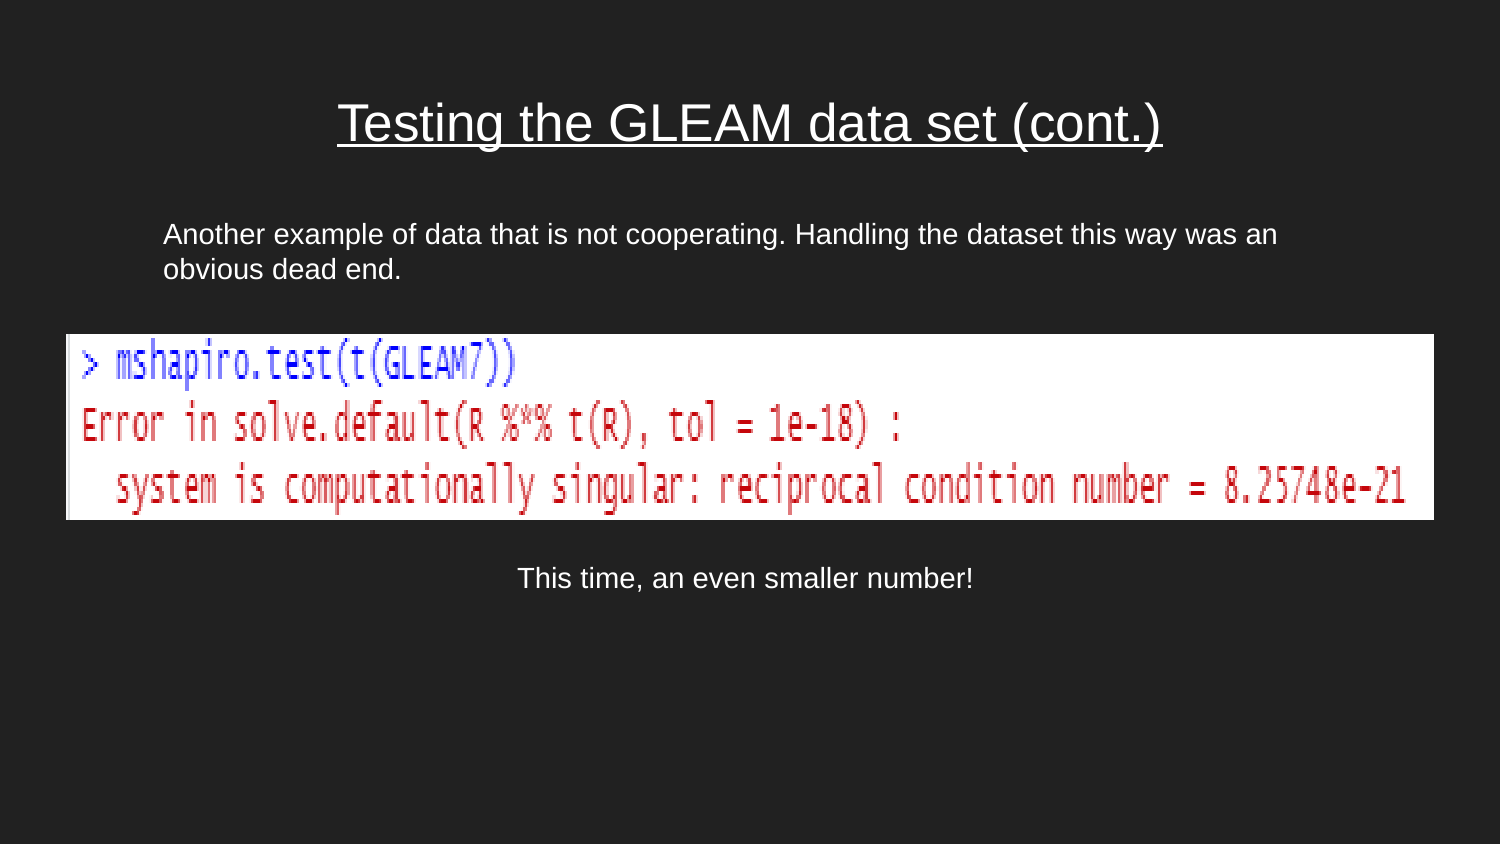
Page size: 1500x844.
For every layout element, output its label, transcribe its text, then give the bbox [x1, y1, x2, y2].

text_box This time, an even smaller number! [148, 544, 1352, 609]
title Testing the GLEAM data set (cont.) [51, 72, 1449, 167]
picture [65, 334, 1434, 521]
text_box Another example of data that is not cooperating. Handling the dataset this way was an obvious dead end. [148, 200, 1352, 301]
